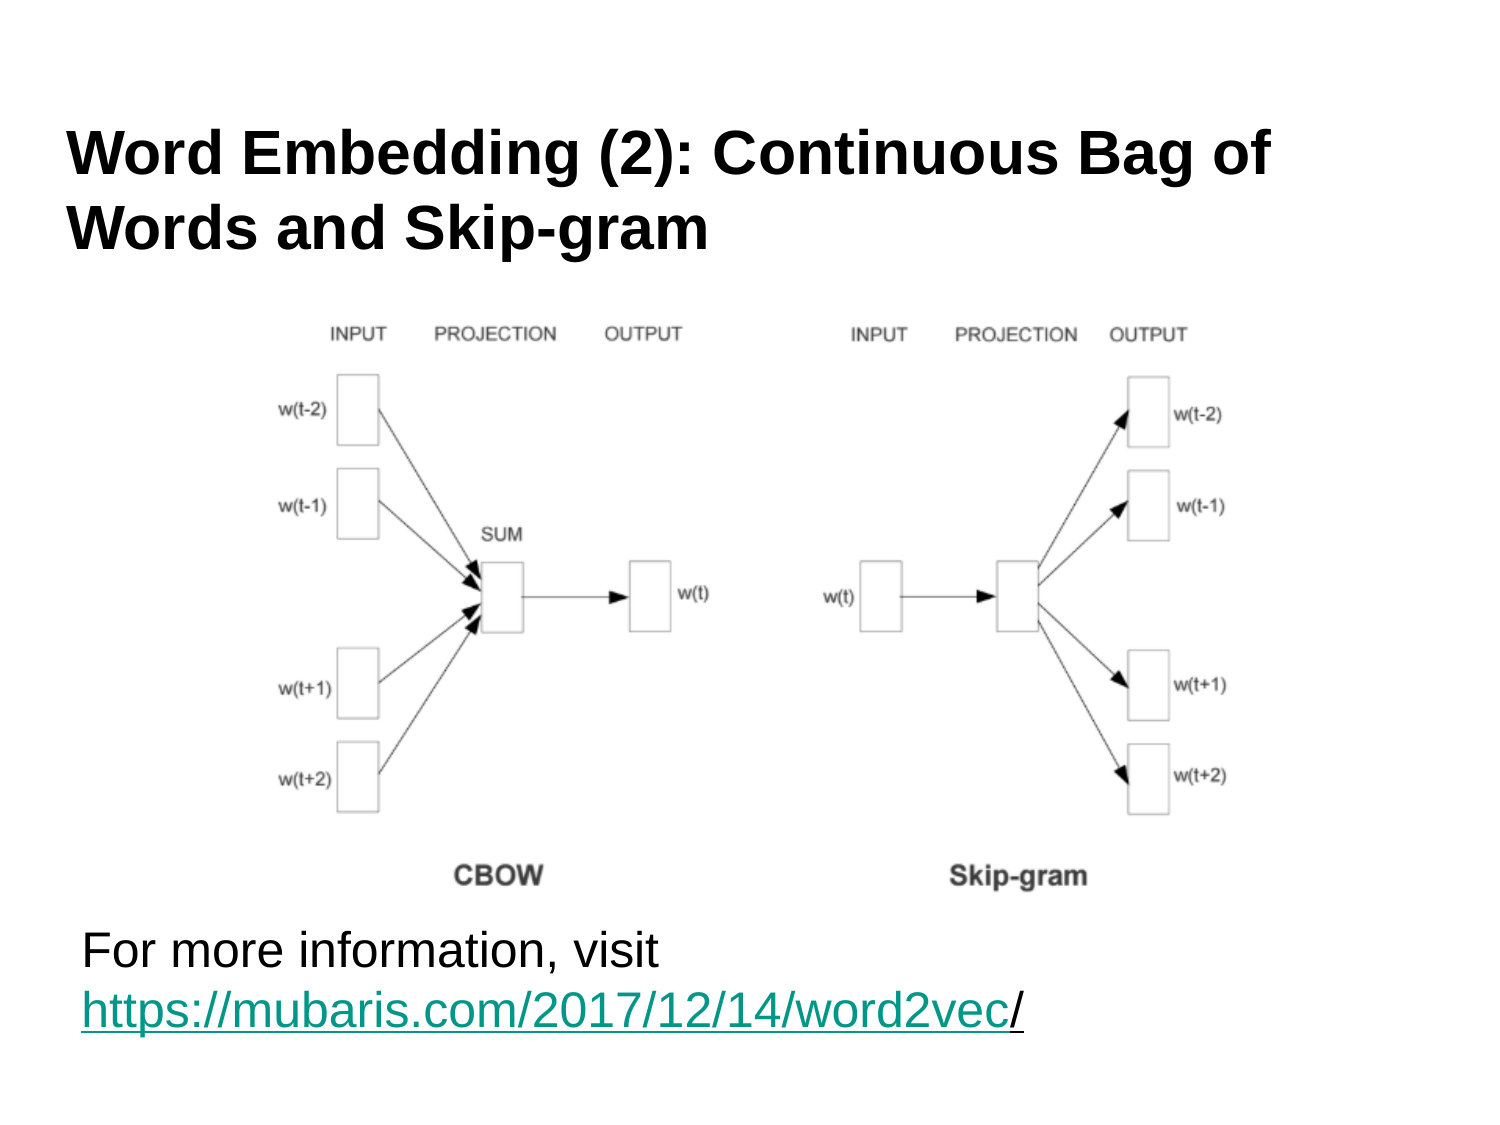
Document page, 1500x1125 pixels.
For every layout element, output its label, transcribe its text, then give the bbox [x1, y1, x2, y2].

title Word Embedding (2): Continuous Bag of Words and Skip-gram [51, 97, 1449, 234]
text_box For more information, visit https://mubaris.com/2017/12/14/word2vec/ [66, 910, 1431, 1046]
picture [246, 296, 1254, 911]
